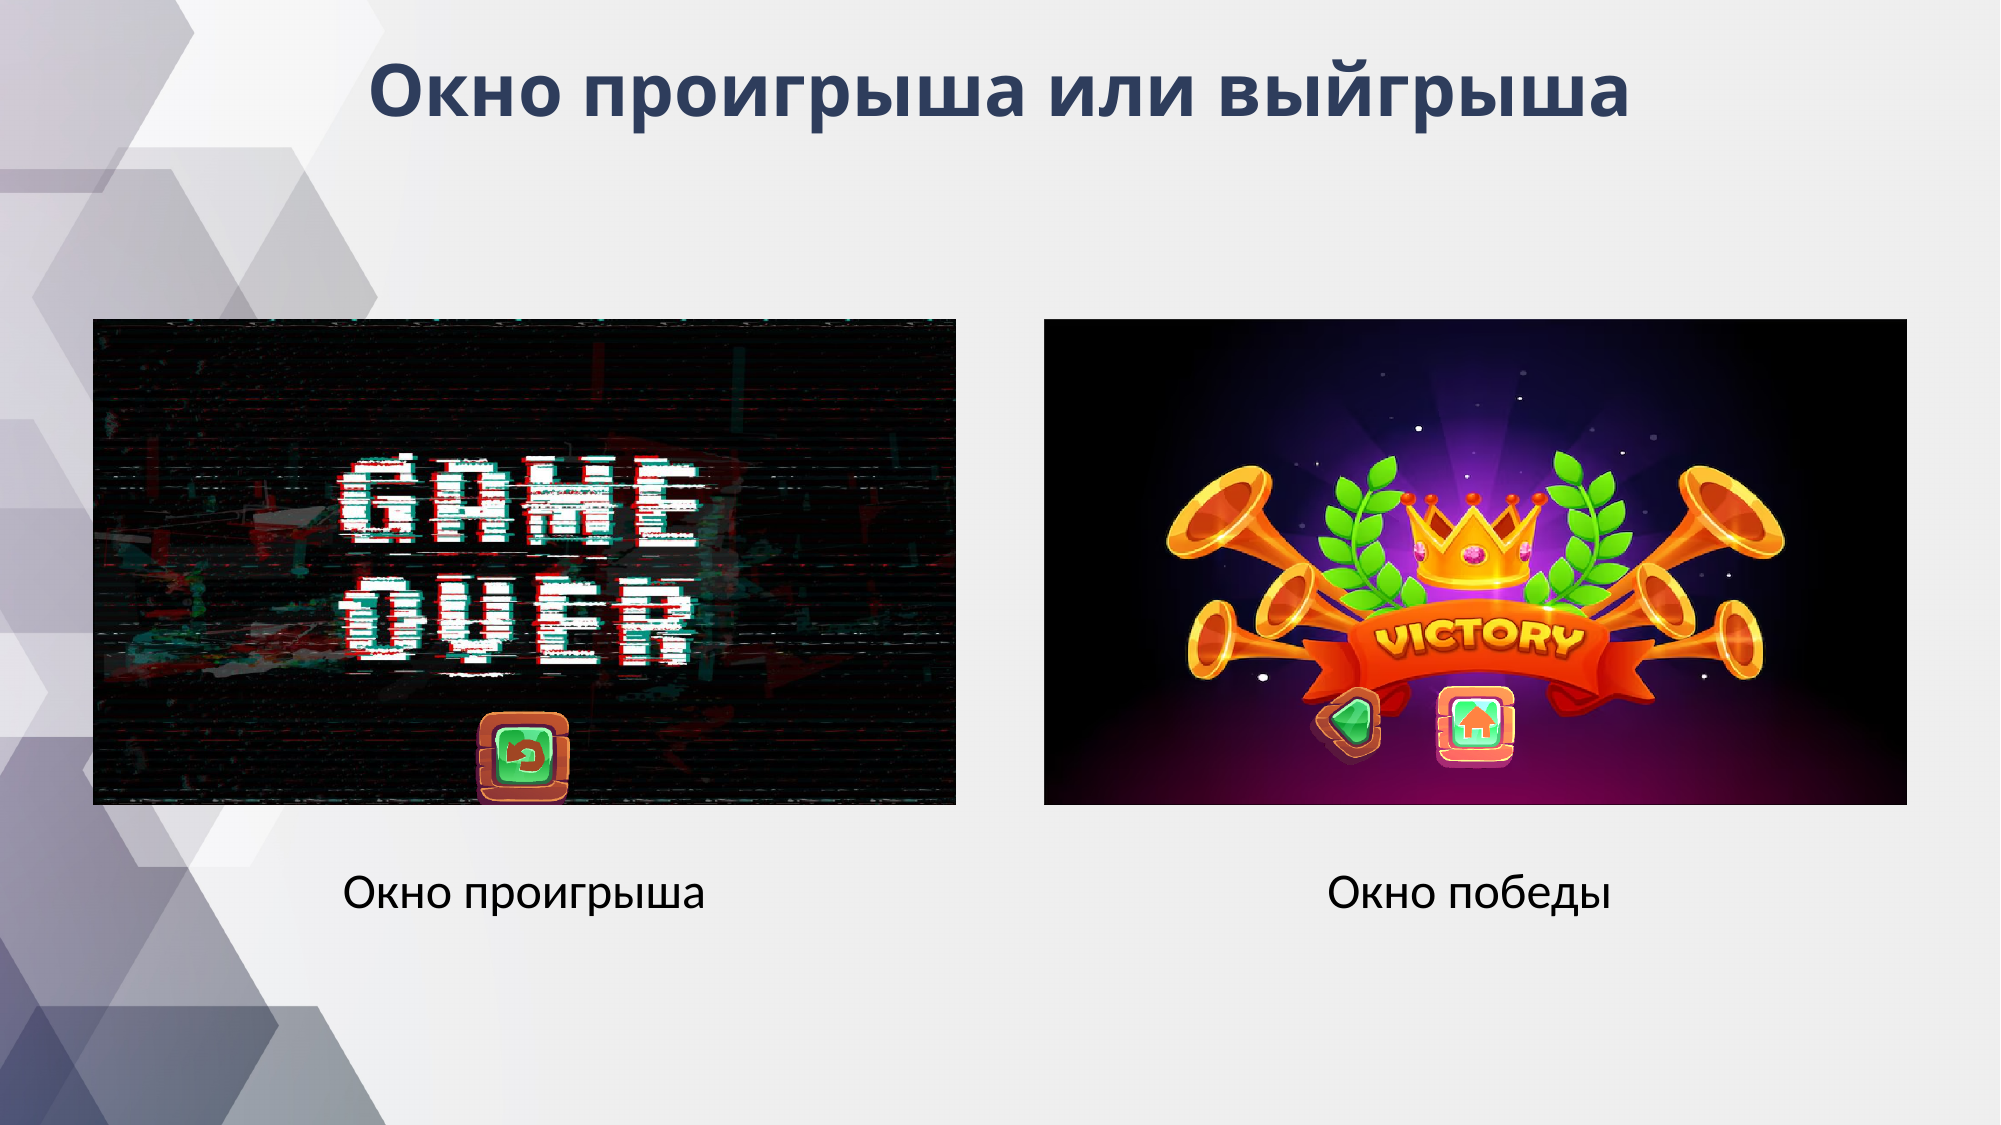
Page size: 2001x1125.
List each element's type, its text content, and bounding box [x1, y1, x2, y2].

title Окно проигрыша или выйгрыша [137, 46, 1863, 140]
text_box Окно проигрыша [193, 851, 856, 926]
picture [0, 0, 2000, 1125]
text_box Окно победы [1166, 851, 1785, 926]
